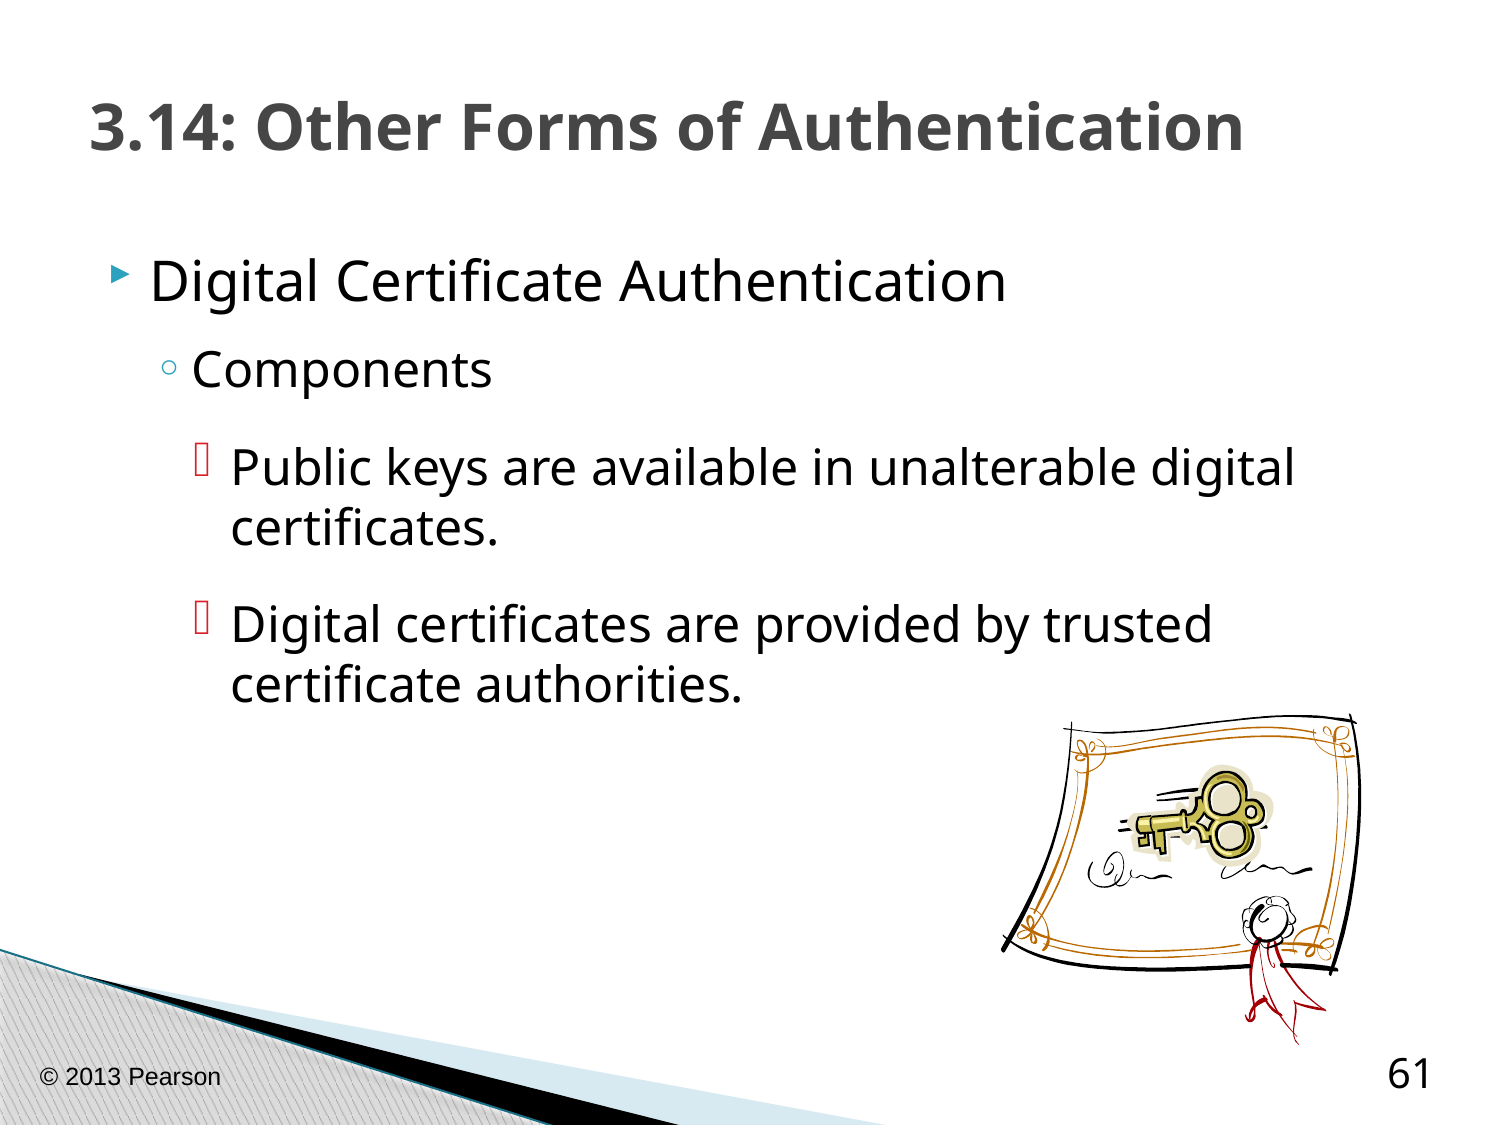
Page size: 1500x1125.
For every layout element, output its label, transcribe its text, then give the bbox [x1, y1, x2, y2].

footer © 2013 Pearson [24, 1050, 238, 1098]
slide_number 61 [1325, 1051, 1450, 1112]
title 3.14: Other Forms of Authentication [75, 50, 1425, 200]
picture [999, 712, 1365, 1046]
list Digital Certificate Authentication Components Public keys are available in unalterable digital certificates. Digital certificates are provided by trusted certificate authorities. [74, 237, 1426, 995]
